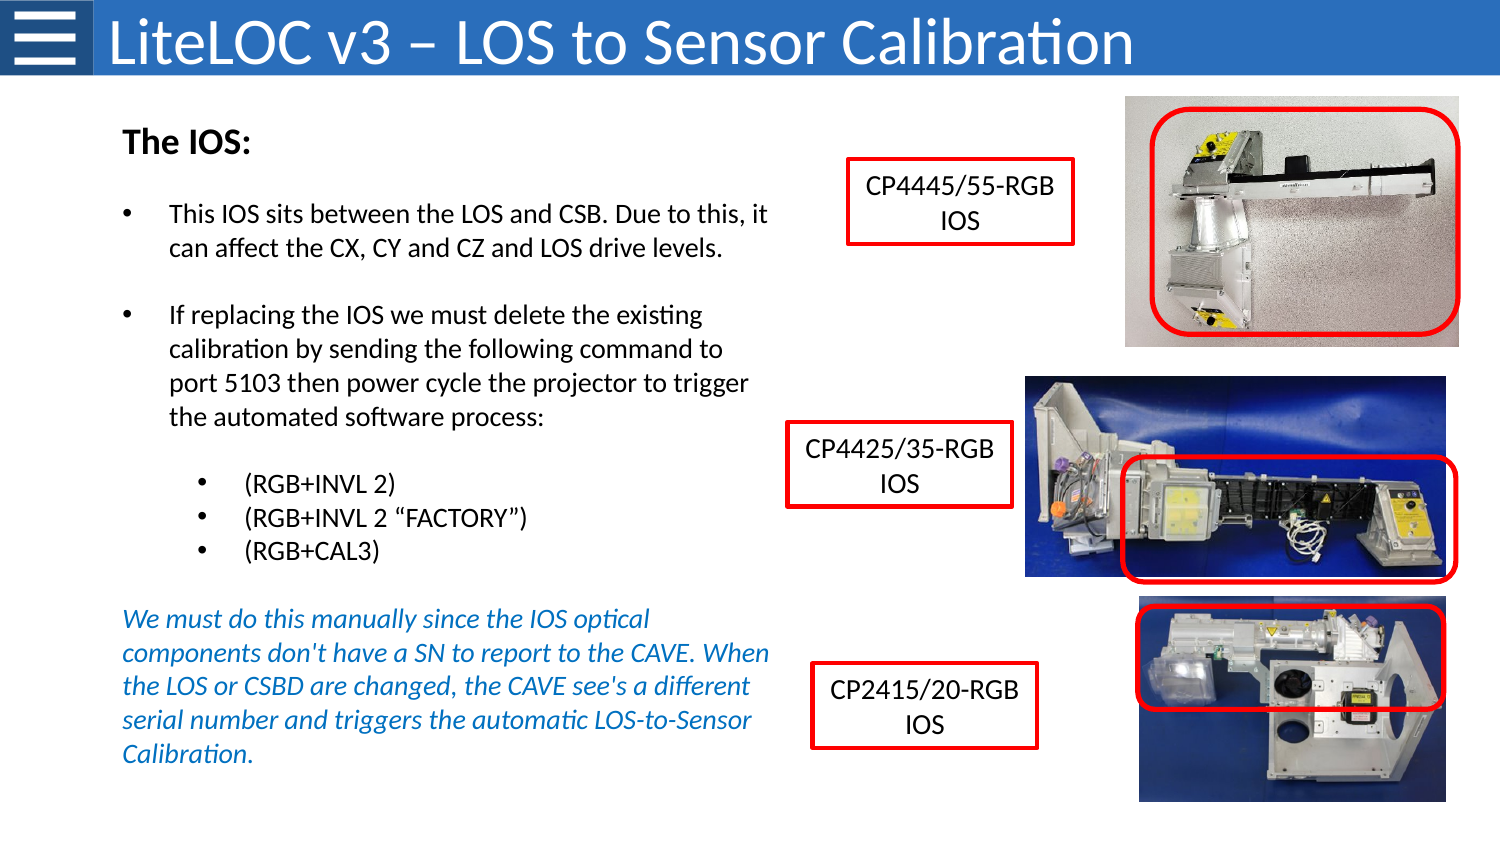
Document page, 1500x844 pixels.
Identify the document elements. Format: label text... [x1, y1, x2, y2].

text_box CP4425/35-RGB IOS [787, 421, 1013, 507]
text_box CP2415/20-RGB IOS [812, 663, 1038, 748]
text_box CP4445/55-RGB IOS [847, 159, 1073, 244]
text_box The IOS: This IOS sits between the LOS and CSB. Due to this, it can affect the CX, CY and CZ and LOS drive levels. If replacing the IOS we must delete the existing calibration by sending the following command to port 5103 then power cycle the projector to trigger the automated software process: (RGB+INVL 2) (RGB+INVL 2 “FACTORY”) (RGB+CAL3) We must do this manually since the IOS optical components don't have a SN to report to the CAVE. When the LOS or CSBD are changed, the CAVE see's a different serial number and triggers the automatic LOS-to-Sensor Calibration. [107, 109, 788, 772]
picture [14, 11, 79, 65]
title LiteLOC v3 – LOS to Sensor Calibration [93, 0, 1500, 76]
picture [1124, 96, 1459, 347]
picture [1025, 376, 1447, 577]
picture [1139, 596, 1446, 802]
text_box [1452, 465, 1456, 573]
